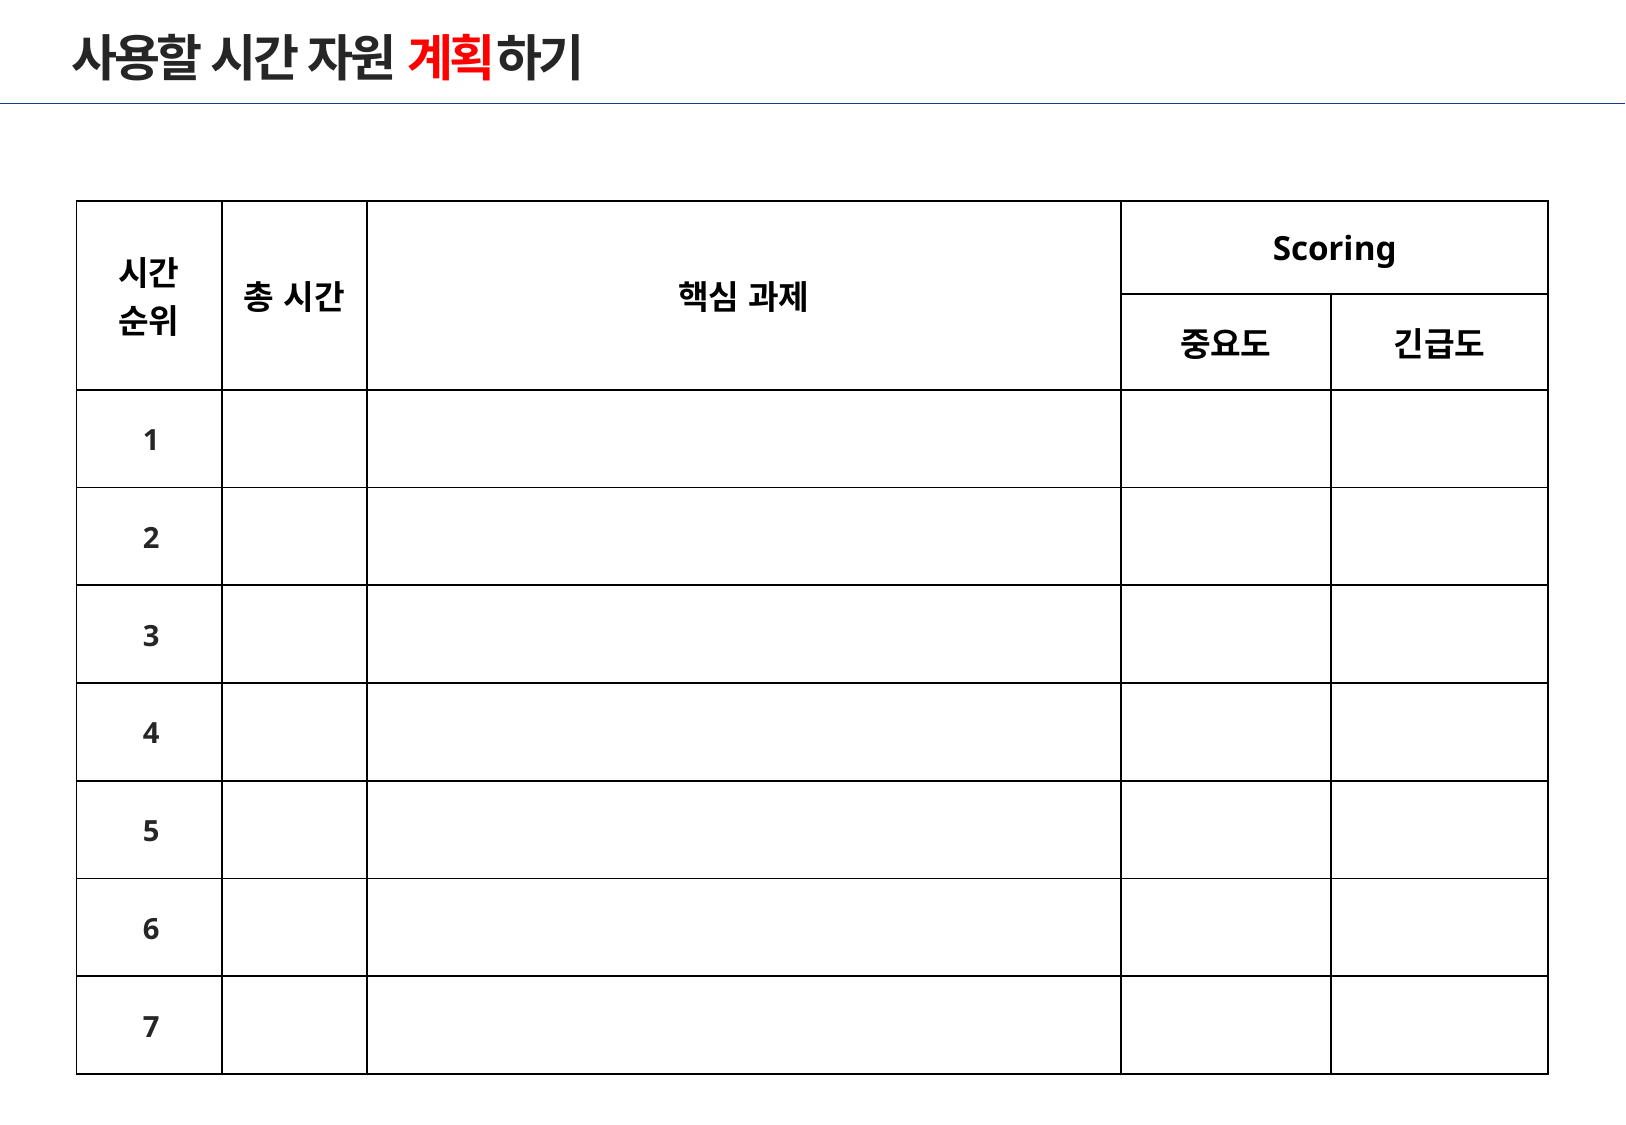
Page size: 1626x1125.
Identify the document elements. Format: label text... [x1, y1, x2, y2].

table_cell [1332, 684, 1547, 780]
table_cell [1122, 488, 1330, 584]
table_cell [368, 684, 1120, 780]
table_cell 7 [77, 977, 221, 1073]
table_cell 4 [77, 684, 221, 780]
title 사용할 시간 자원 계획하기 [56, 10, 1123, 102]
table_cell 3 [77, 586, 221, 682]
table_cell [223, 488, 366, 584]
table_header 핵심 과제 [368, 202, 1120, 389]
table_cell [1332, 391, 1547, 487]
table_cell [1332, 977, 1547, 1073]
table_cell [1122, 977, 1330, 1073]
table_cell [368, 977, 1120, 1073]
table_header 총 시간 [223, 202, 366, 389]
table_cell [223, 879, 366, 975]
table_header 시간 순위 [77, 202, 221, 389]
table_cell 2 [77, 488, 221, 584]
table_cell [223, 684, 366, 780]
table_cell [1332, 488, 1547, 584]
table_header Scoring [1122, 202, 1547, 293]
table_cell 중요도 [1122, 295, 1330, 389]
table_cell [1332, 586, 1547, 682]
table_cell [223, 782, 366, 878]
table_cell [368, 488, 1120, 584]
table_cell [1332, 782, 1547, 878]
table_cell 1 [77, 391, 221, 487]
table_cell 긴급도 [1332, 295, 1547, 389]
table_cell [223, 586, 366, 682]
table_cell [368, 879, 1120, 975]
table_cell 5 [77, 782, 221, 878]
table_cell [1122, 879, 1330, 975]
table_cell [368, 391, 1120, 487]
table_cell [1332, 879, 1547, 975]
table_cell [1122, 782, 1330, 878]
table_cell [1122, 586, 1330, 682]
table_cell [368, 586, 1120, 682]
table_cell [223, 977, 366, 1073]
table_cell [1122, 684, 1330, 780]
table_cell [223, 391, 366, 487]
table_cell [368, 782, 1120, 878]
table_cell 6 [77, 879, 221, 975]
table_cell [1122, 391, 1330, 487]
